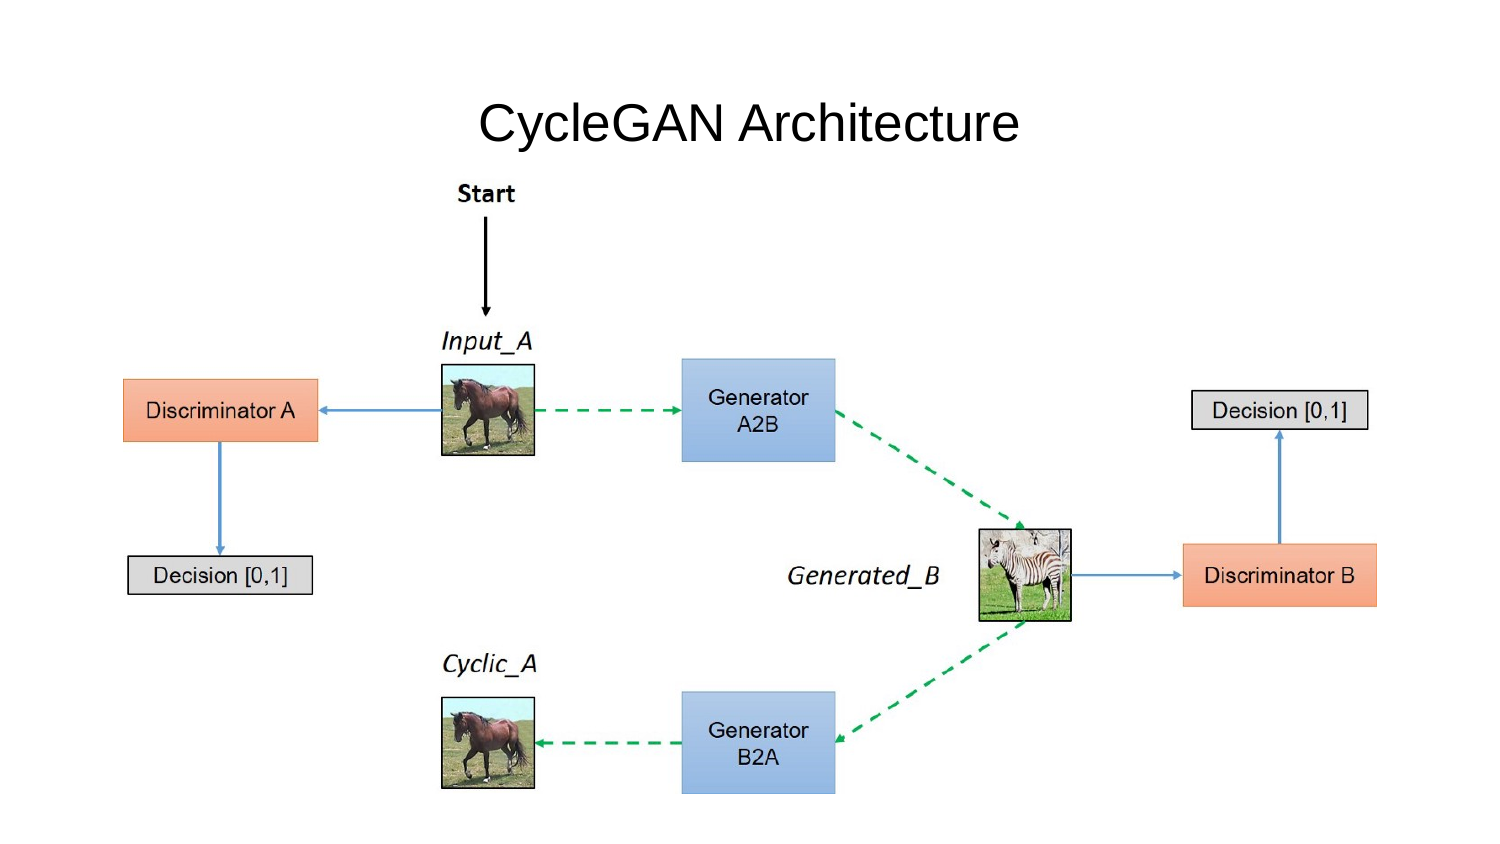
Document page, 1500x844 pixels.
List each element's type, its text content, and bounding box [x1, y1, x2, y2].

title CycleGAN Architecture [51, 72, 1449, 167]
picture [122, 166, 1377, 794]
